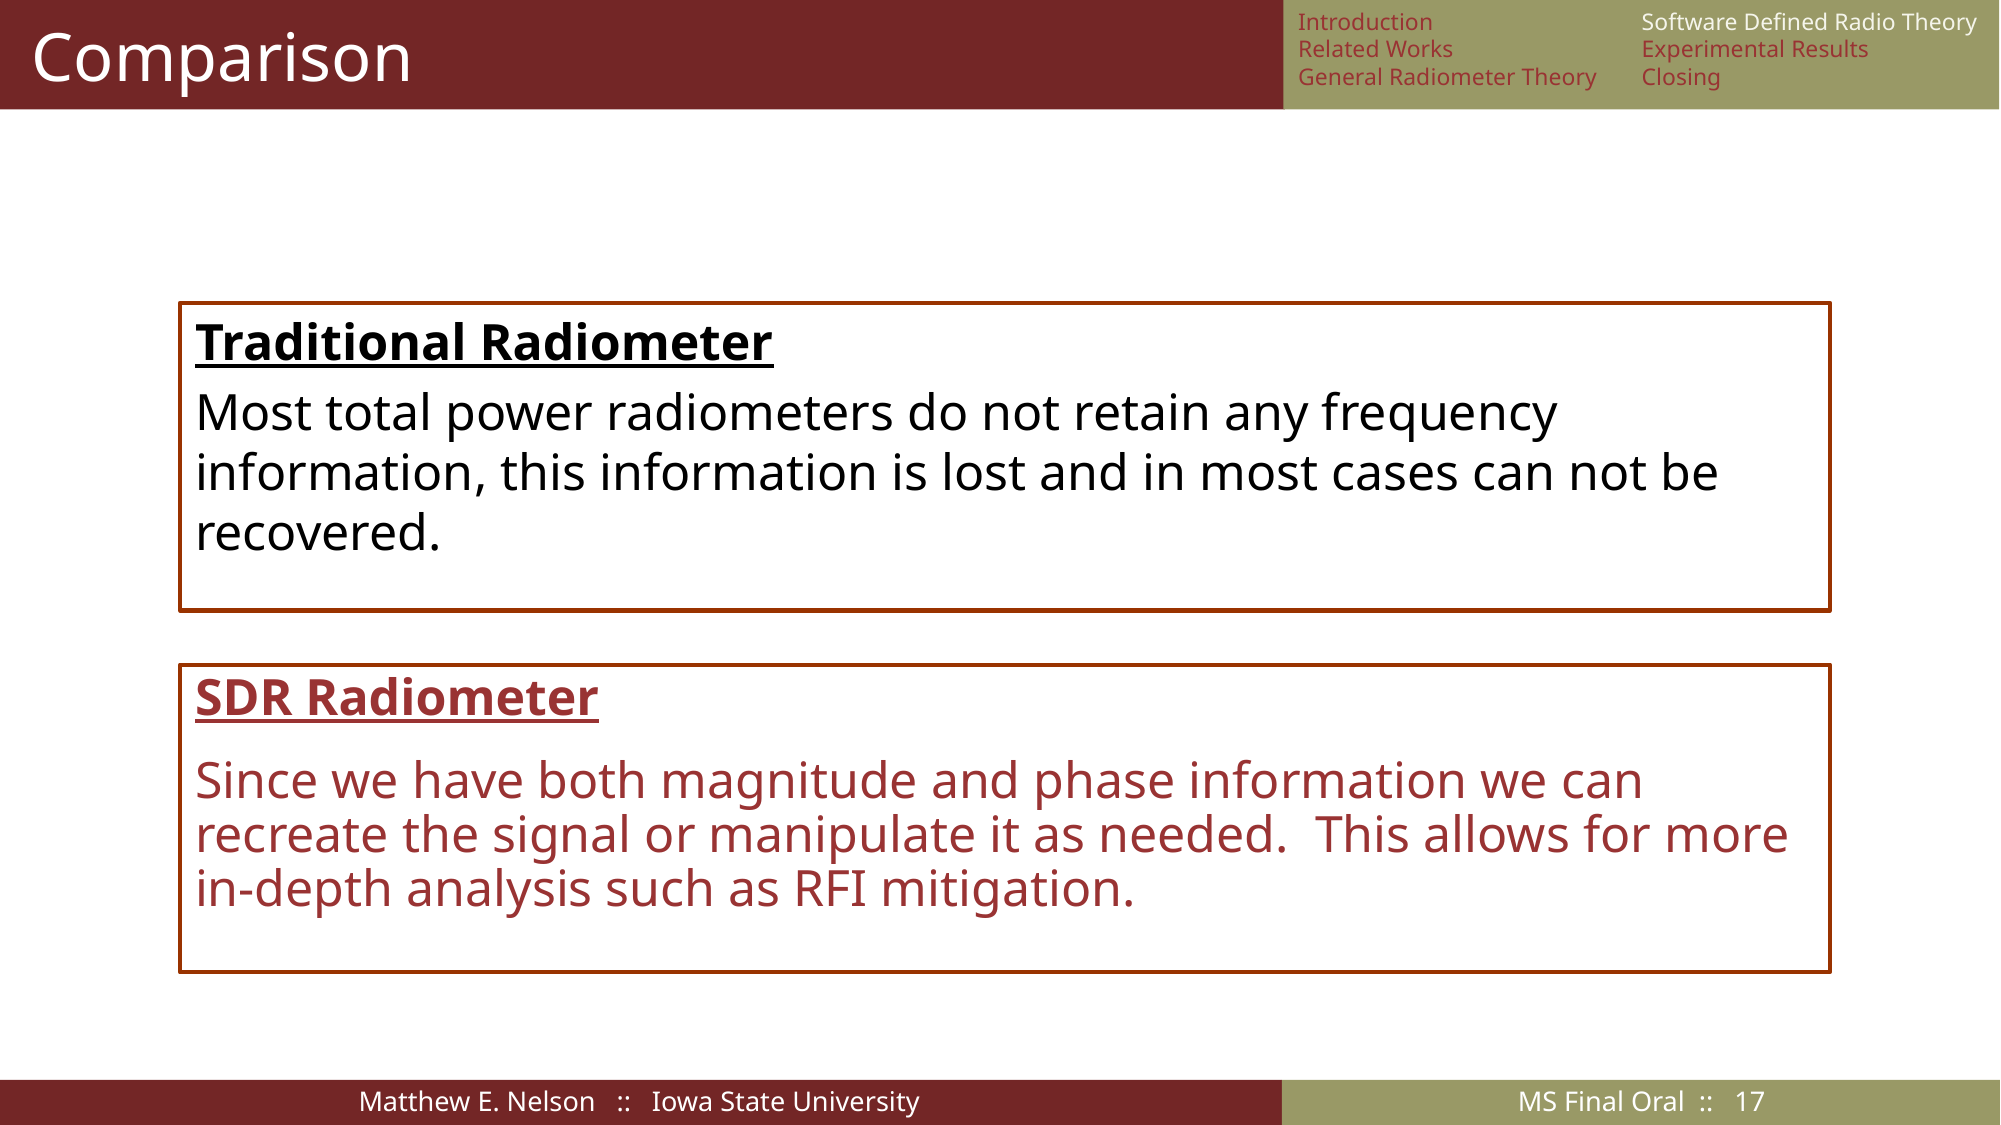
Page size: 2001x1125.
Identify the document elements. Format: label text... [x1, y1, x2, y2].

title Comparison [16, 0, 1283, 110]
text_box Introduction Related Works General Radiometer Theory Software Defined Radio Theory Experimental Results Closing [1283, 0, 2000, 110]
text_box SDR Radiometer Since we have both magnitude and phase information we can recreate the signal or manipulate it as needed. This allows for more in-depth analysis such as RFI mitigation. [178, 663, 1832, 974]
list Traditional Radiometer Most total power radiometers do not retain any frequency information, this information is lost and in most cases can not be recovered. [178, 301, 1832, 613]
